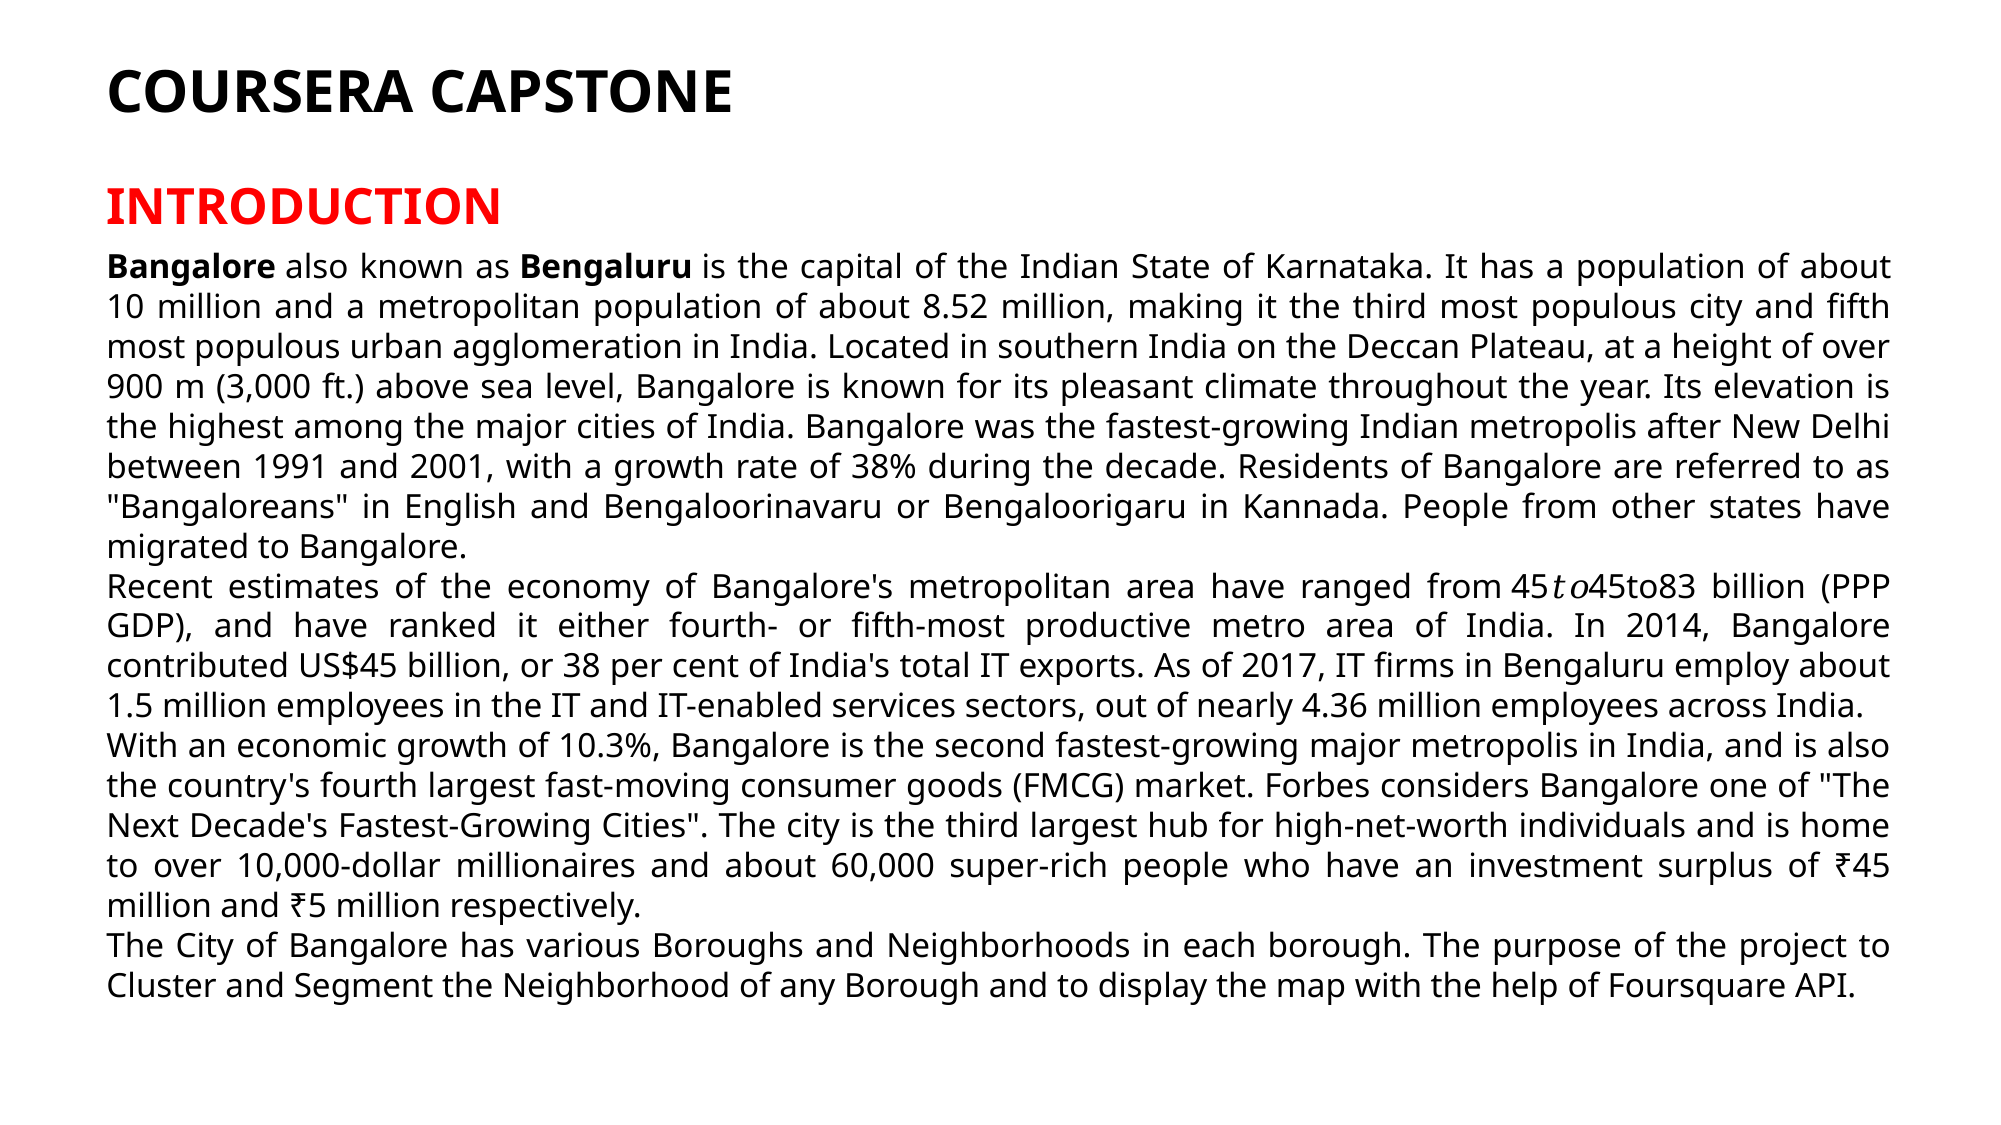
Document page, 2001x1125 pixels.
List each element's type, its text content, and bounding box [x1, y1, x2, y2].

text_box Bangalore also known as Bengaluru is the capital of the Indian State of Karnataka. It has a population of about 10 million and a metropolitan population of about 8.52 million, making it the third most populous city and fifth most populous urban agglomeration in India. Located in southern India on the Deccan Plateau, at a height of over 900 m (3,000 ft.) above sea level, Bangalore is known for its pleasant climate throughout the year. Its elevation is the highest among the major cities of India. Bangalore was the fastest-growing Indian metropolis after New Delhi between 1991 and 2001, with a growth rate of 38% during the decade. Residents of Bangalore are referred to as "Bangaloreans" in English and Bengaloorinavaru or Bengaloorigaru in Kannada. People from other states have migrated to Bangalore. Recent estimates of the economy of Bangalore's metropolitan area have ranged from 45𝑡𝑜45to83 billion (PPP GDP), and have ranked it either fourth- or fifth-most productive metro area of India. In 2014, Bangalore contributed US$45 billion, or 38 per cent of India's total IT exports. As of 2017, IT firms in Bengaluru employ about 1.5 million employees in the IT and IT-enabled services sectors, out of nearly 4.36 million employees across India. With an economic growth of 10.3%, Bangalore is the second fastest-growing major metropolis in India, and is also the country's fourth largest fast-moving consumer goods (FMCG) market. Forbes considers Bangalore one of "The Next Decade's Fastest-Growing Cities". The city is the third largest hub for high-net-worth individuals and is home to over 10,000-dollar millionaires and about 60,000 super-rich people who have an investment surplus of ₹45 million and ₹5 million respectively. The City of Bangalore has various Boroughs and Neighborhoods in each borough. The purpose of the project to Cluster and Segment the Neighborhood of any Borough and to display the map with the help of Foursquare API. [91, 237, 1909, 1012]
text_box INTRODUCTION [91, 167, 712, 237]
text_box COURSERA CAPSTONE [91, 47, 1782, 132]
